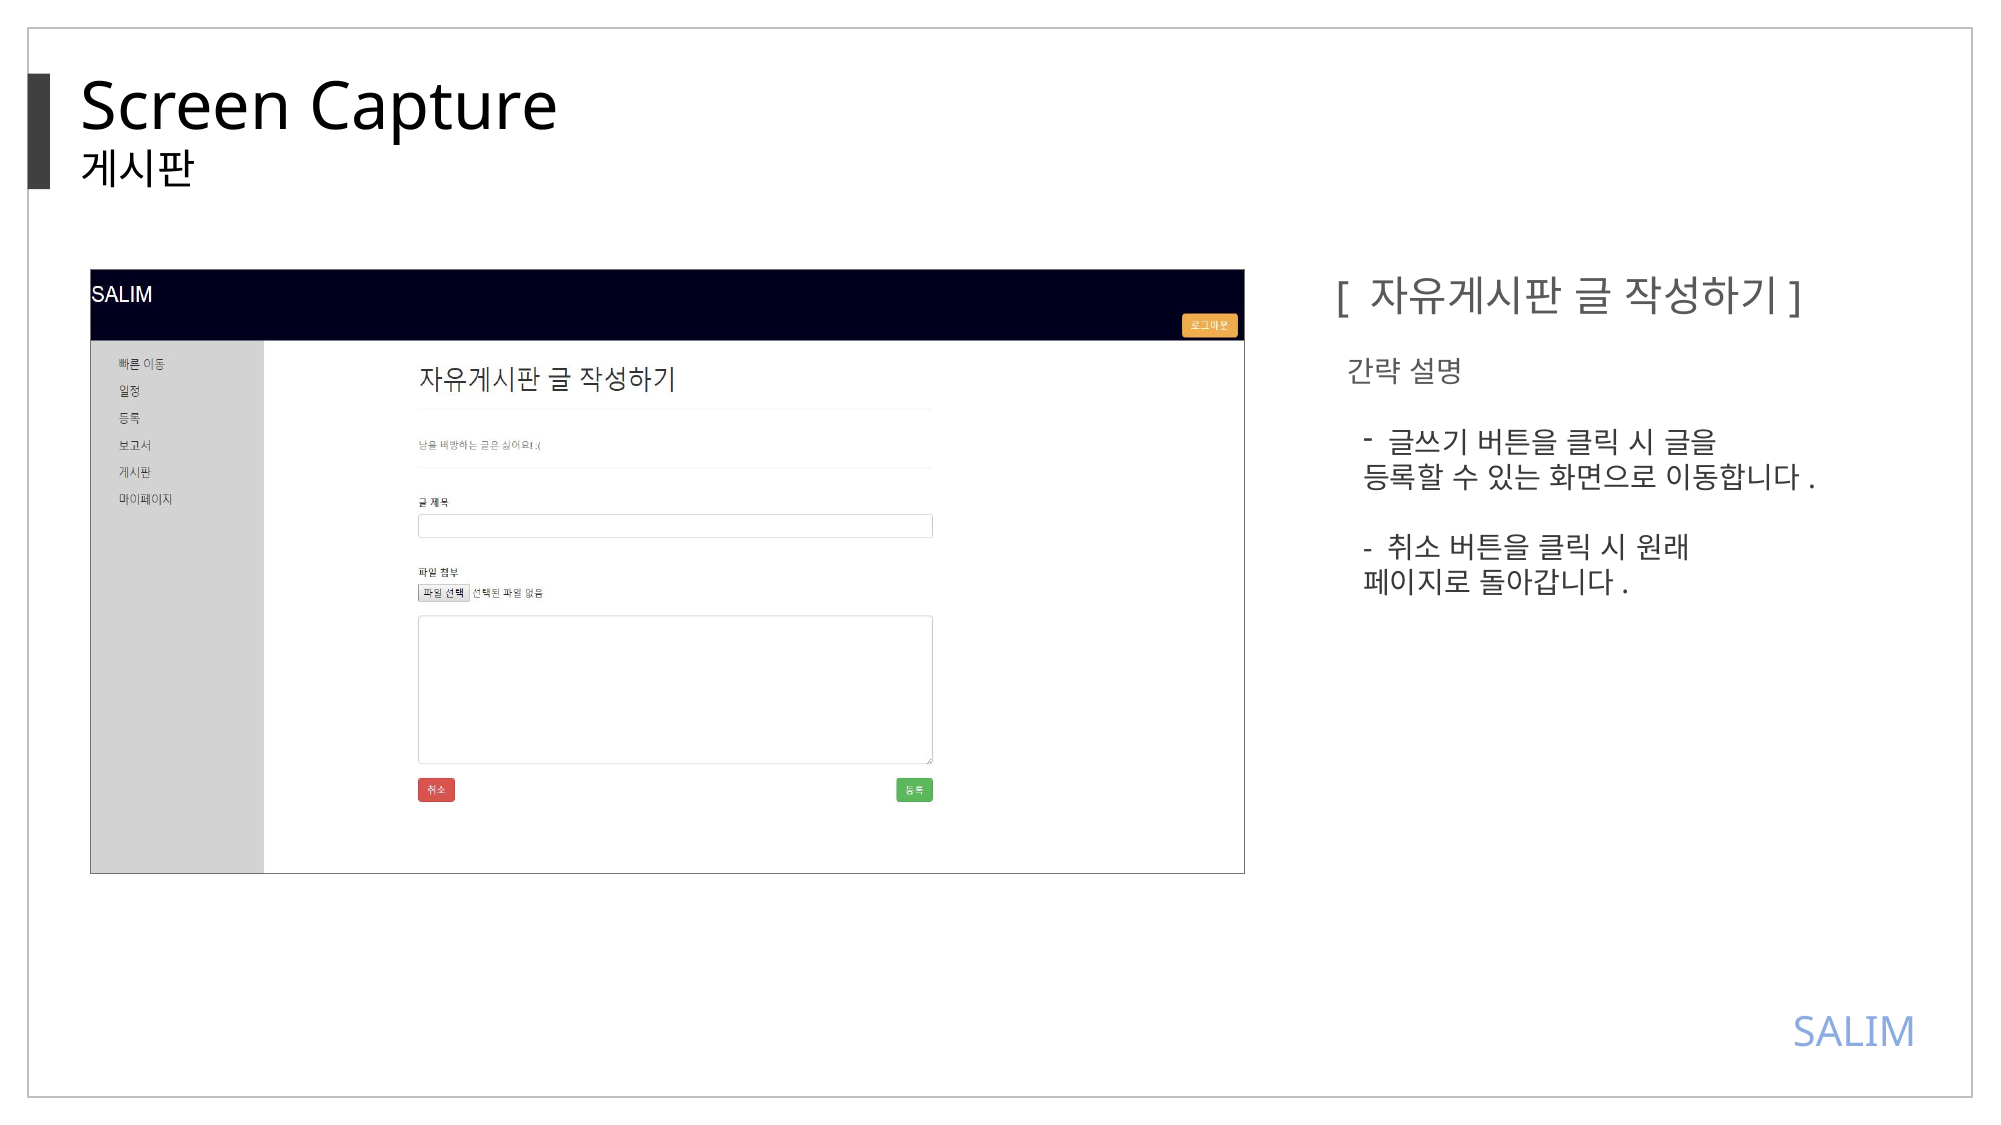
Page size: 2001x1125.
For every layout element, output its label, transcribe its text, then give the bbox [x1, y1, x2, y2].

text_box Screen Capture 게시판 [65, 55, 863, 201]
text_box [ 자유게시판 글 작성하기] [1254, 262, 1884, 328]
text_box [27, 27, 1973, 1098]
text_box [27, 73, 51, 190]
picture [90, 269, 1245, 874]
text_box 간략 설명 [1245, 346, 1698, 396]
text_box 글쓰기 버튼을 클릭 시 글을 등록할 수 있는 화면으로 이동합니다. - 취소 버튼을 클릭 시 원래 페이지로 돌아갑니다. [1348, 416, 1818, 607]
